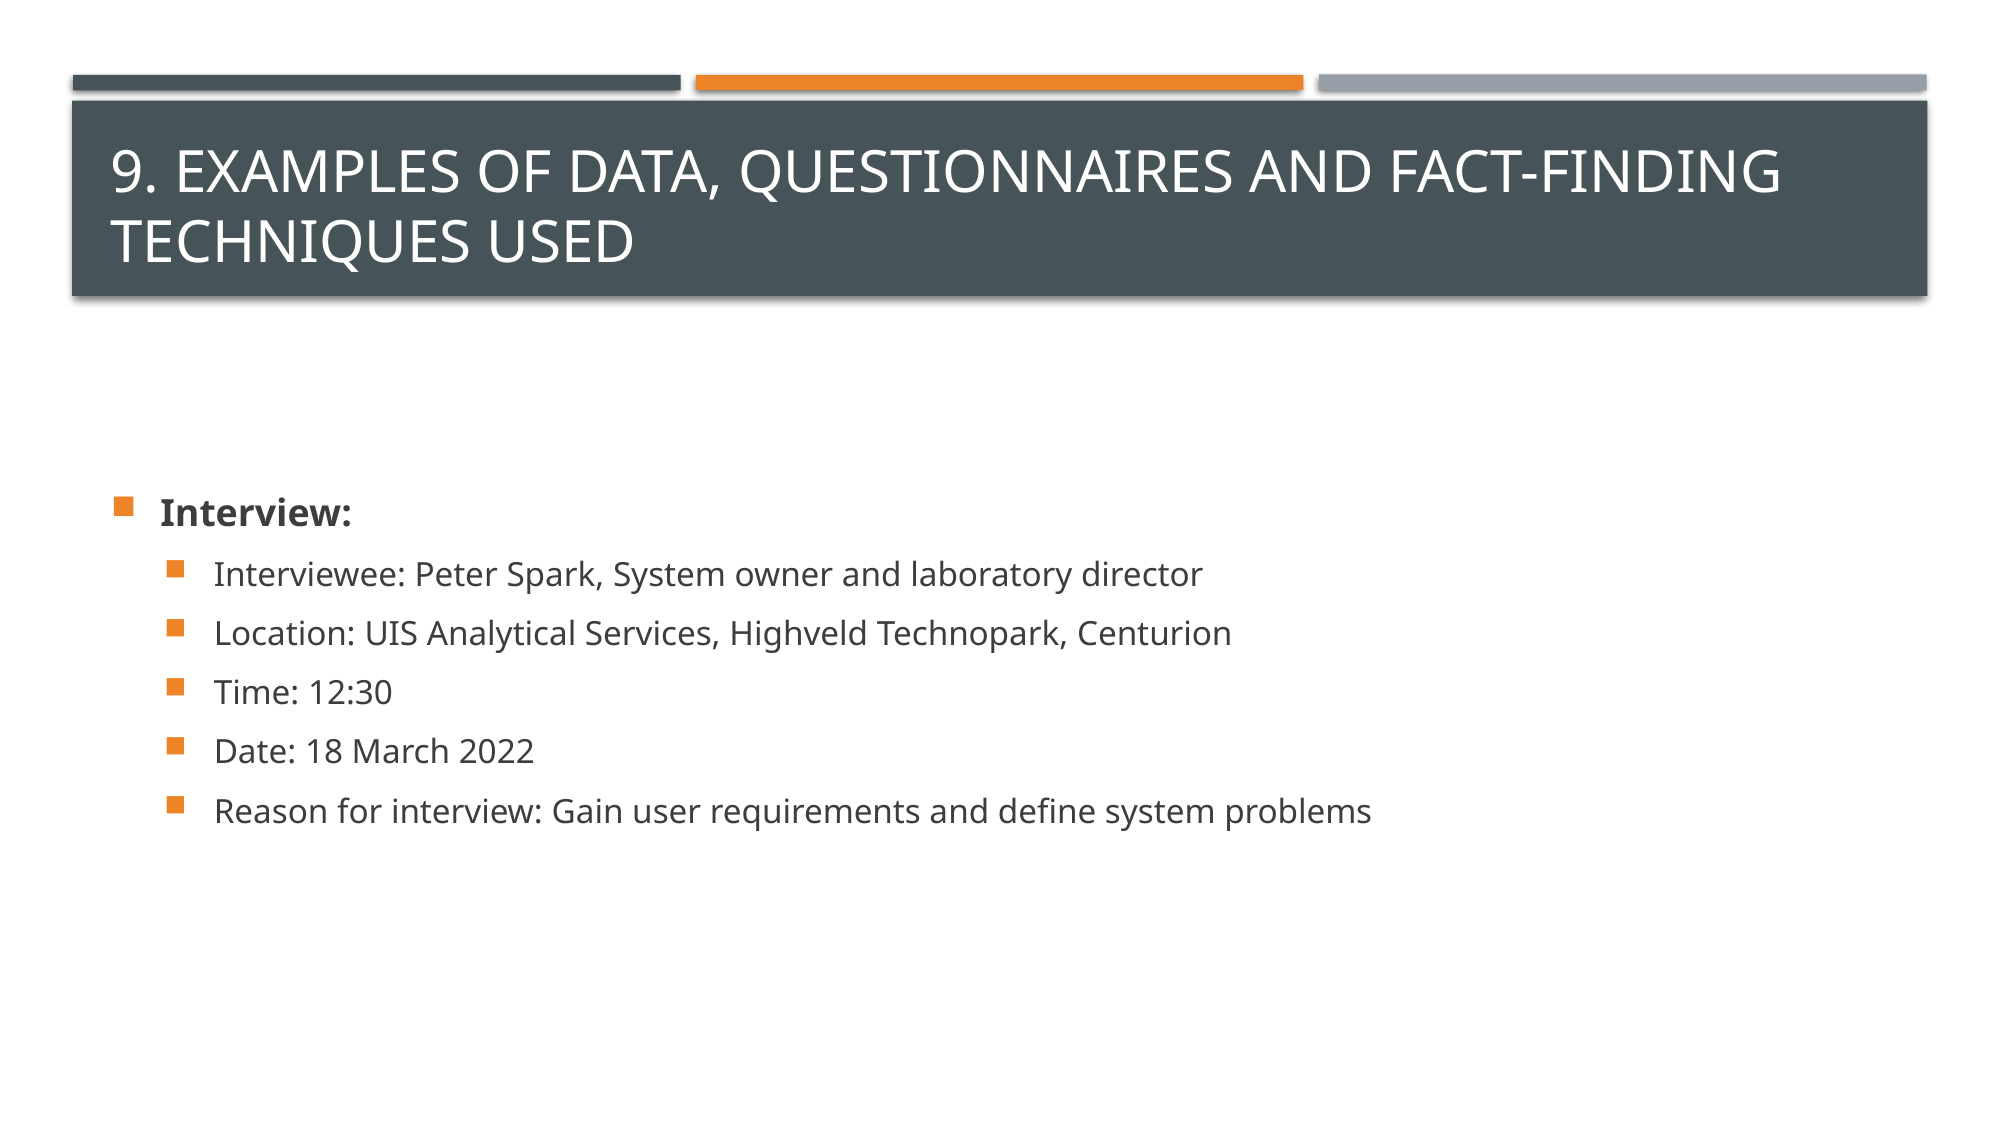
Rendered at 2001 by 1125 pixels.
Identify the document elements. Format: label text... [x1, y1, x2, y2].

list Interview: Interviewee: Peter Spark, System owner and laboratory director Location: UIS Analytical Services, Highveld Technopark, Centurion Time: 12:30 Date: 18 March 2022 Reason for interview: Gain user requirements and define system problems [95, 357, 1905, 962]
title 9. Examples of data, questionnaires and fact-finding techniques used [95, 115, 1905, 282]
